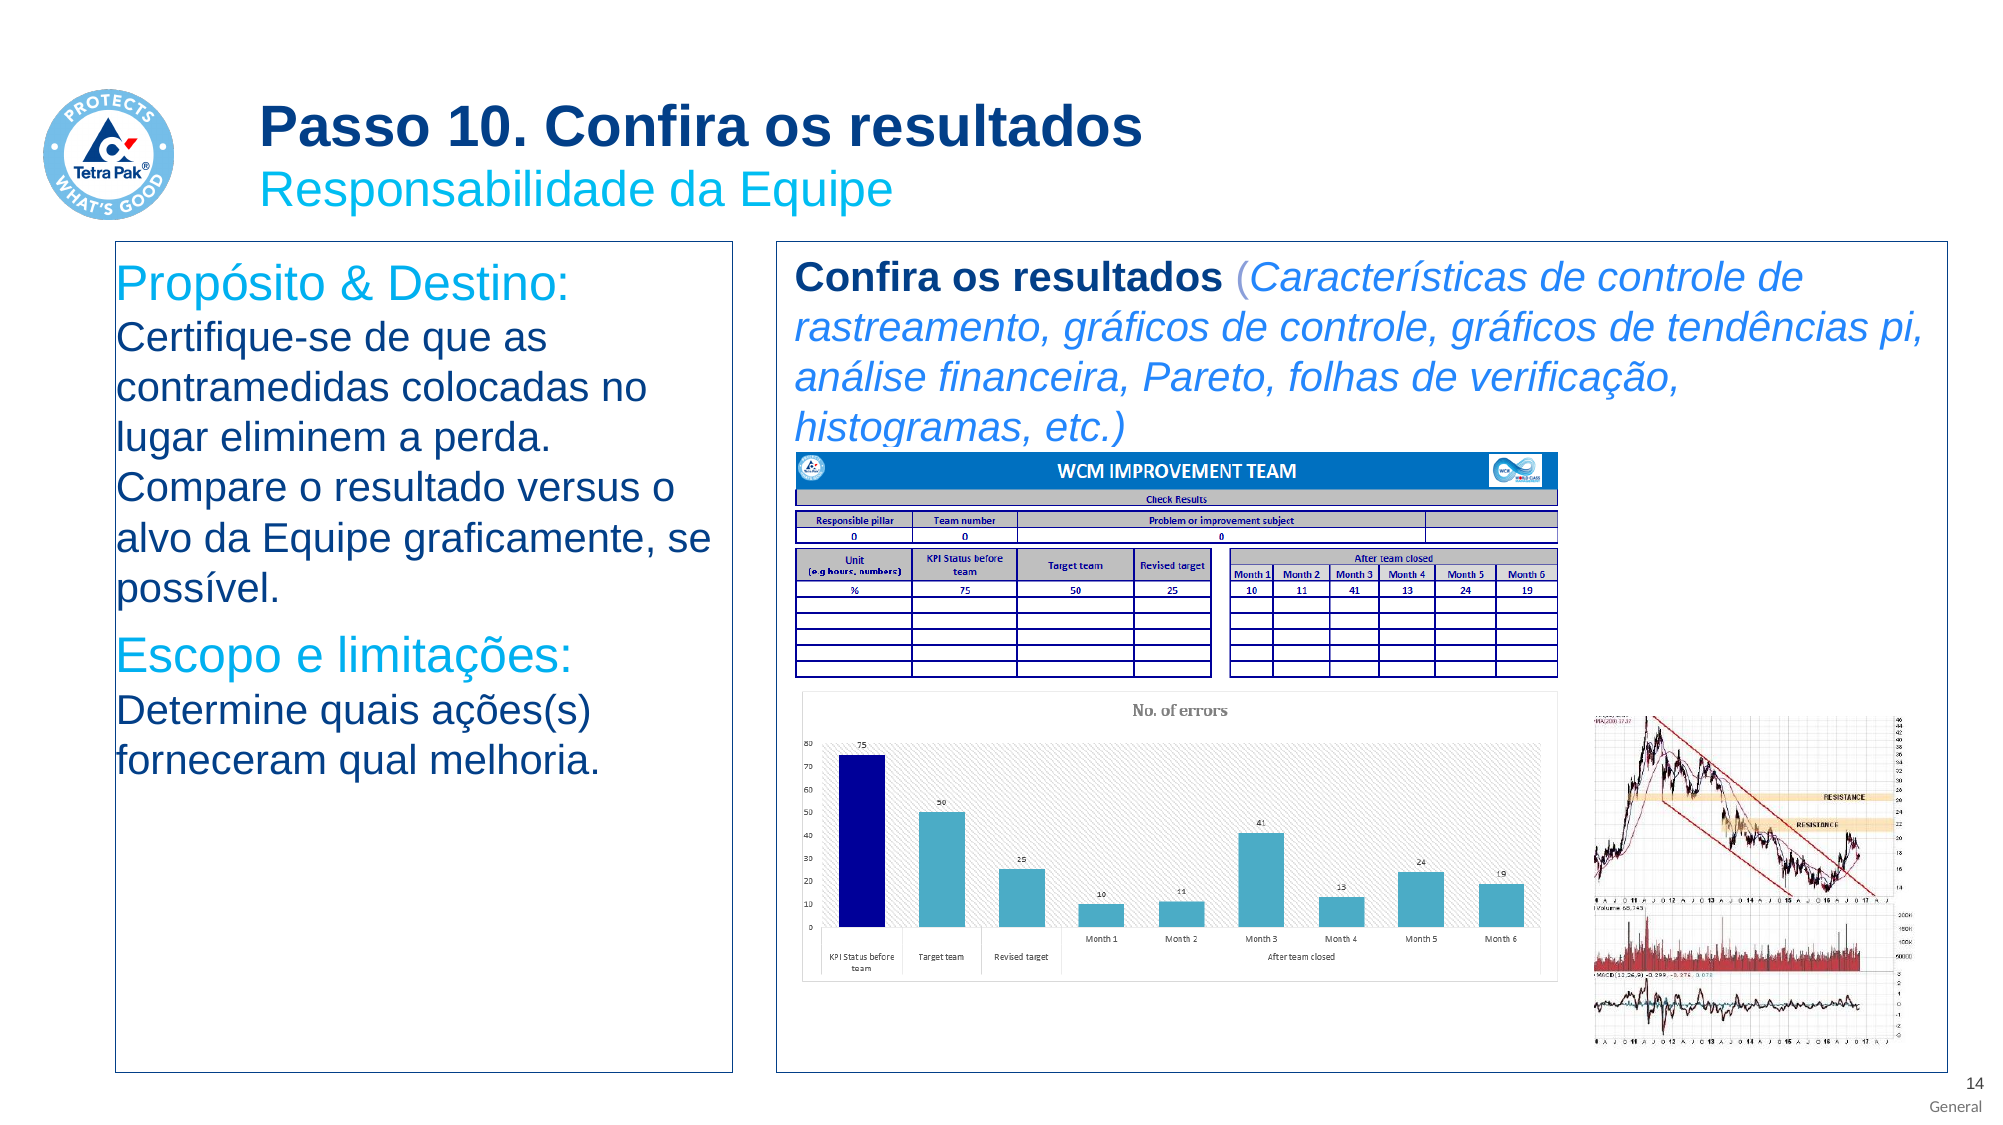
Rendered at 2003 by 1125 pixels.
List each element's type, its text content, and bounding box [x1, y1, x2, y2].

slide_number 14 [1936, 1070, 1996, 1095]
text_box Confira os resultados (Características de controle de rastreamento, gráficos de controle, gráficos de tendências pi, análise financeira, Pareto, folhas de verificação, histogramas, etc.) [776, 241, 1948, 1073]
picture [43, 89, 174, 220]
text_box Propósito & Destino: Certifique-se de que as contramedidas colocadas no lugar eliminem a perda. Compare o resultado versus o alvo da Equipe graficamente, se possível. Escopo e limitações: Determine quais ações(s) forneceram qual melhoria. [115, 241, 733, 1073]
picture [793, 447, 1567, 987]
title Passo 10. Confira os resultados [259, 79, 1890, 147]
picture [1594, 716, 1920, 1050]
list Responsabilidade da Equipe [259, 147, 1890, 219]
